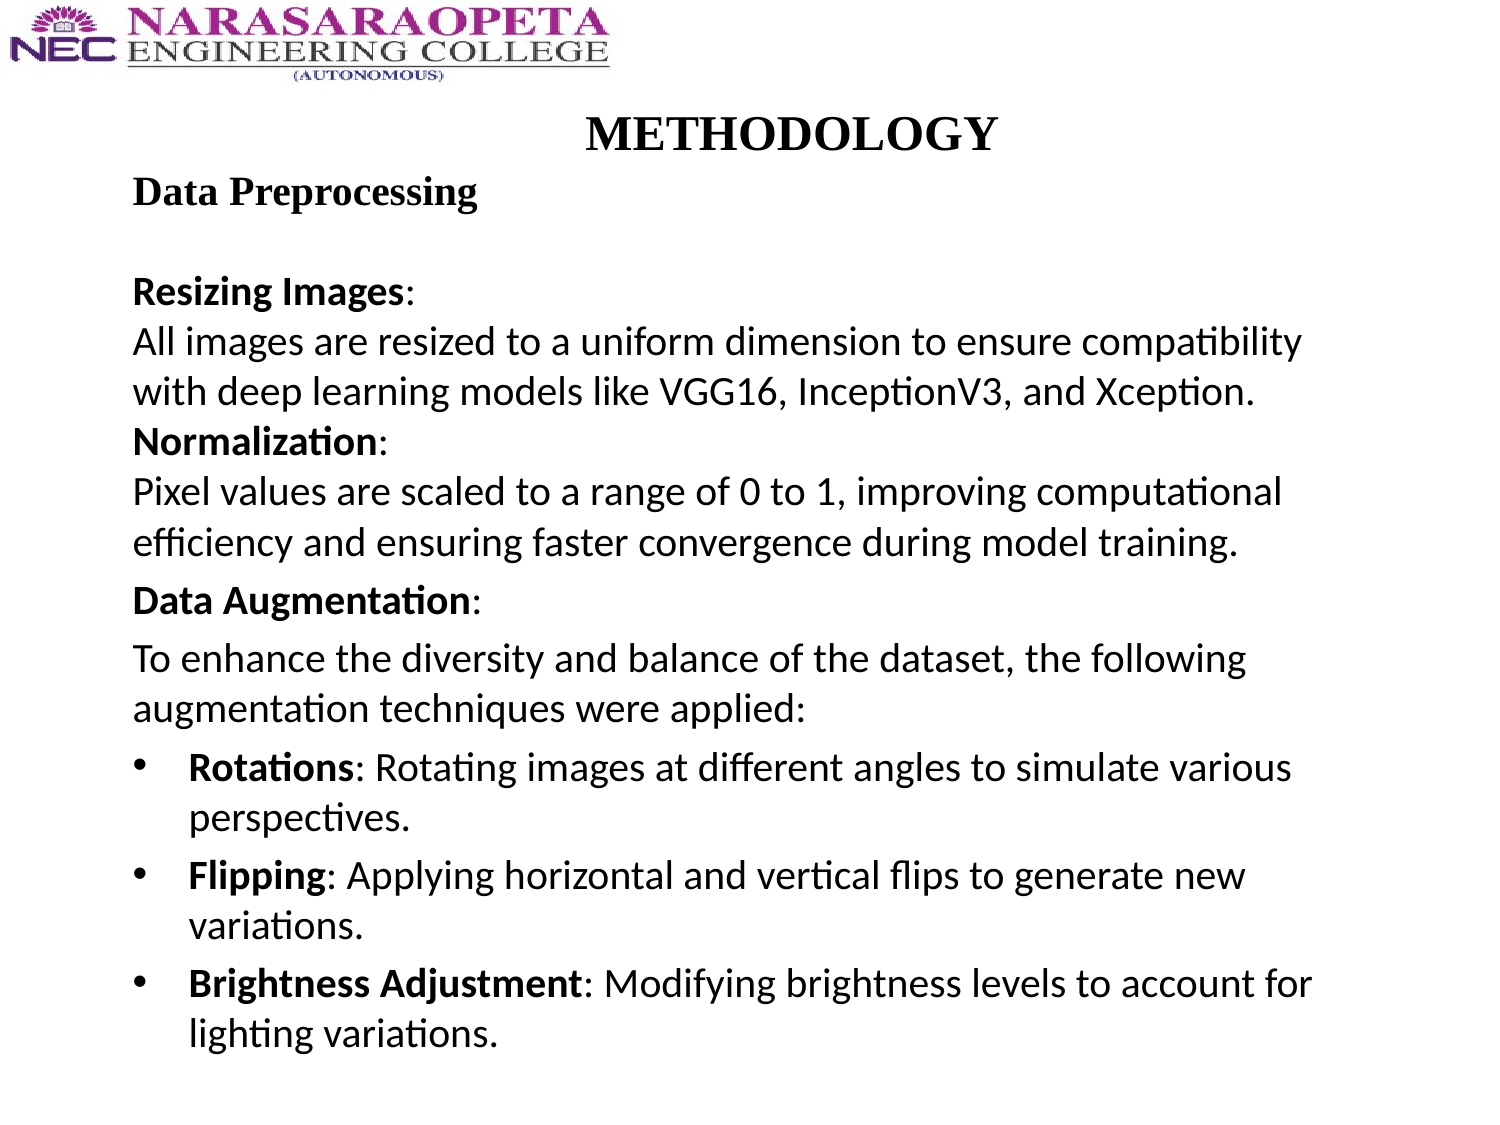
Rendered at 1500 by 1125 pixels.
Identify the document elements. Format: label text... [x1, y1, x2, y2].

picture [0, 0, 618, 88]
title METHODOLOGY [117, 87, 1468, 175]
list Data Preprocessing Resizing Images: All images are resized to a uniform dimension to ensure compatibility with deep learning models like VGG16, InceptionV3, and Xception. Normalization: Pixel values are scaled to a range of 0 to 1, improving computational efficiency and ensuring faster convergence during model training. Data Augmentation: To enhance the diversity and balance of the dataset, the following augmentation techniques were applied: Rotations: Rotating images at different angles to simulate various perspectives. Flipping: Applying horizontal and vertical flips to generate new variations. Brightness Adjustment: Modifying brightness levels to account for lighting variations. [117, 156, 1339, 1125]
